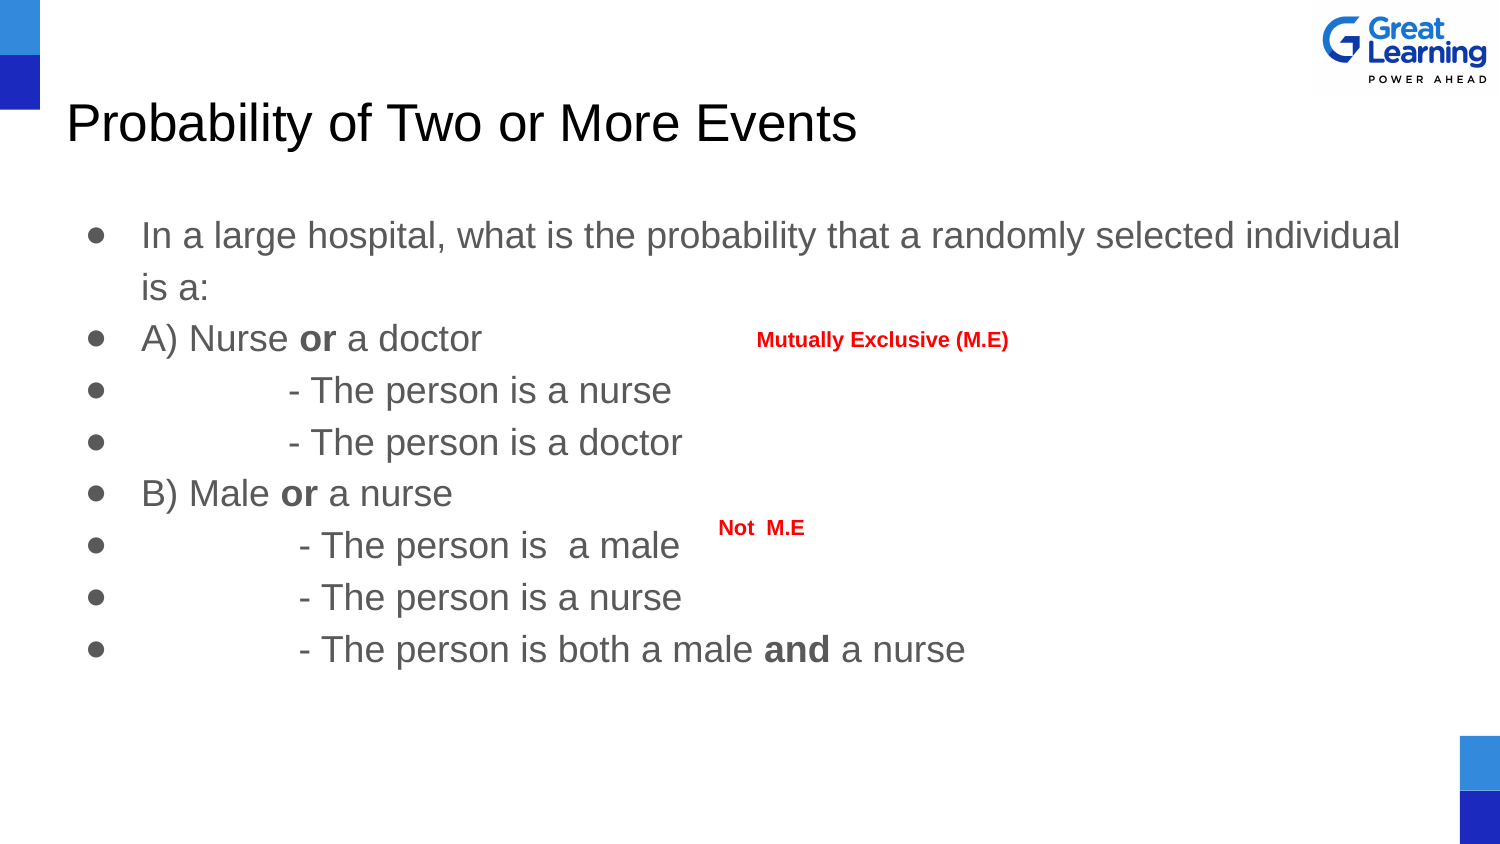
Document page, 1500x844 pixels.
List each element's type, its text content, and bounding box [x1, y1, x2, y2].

list In a large hospital, what is the probability that a randomly selected individual is a: A) Nurse or a doctor - The person is a nurse - The person is a doctor B) Male or a nurse - The person is a male - The person is a nurse - The person is both a male and a nurse [51, 189, 1449, 750]
text_box Mutually Exclusive (M.E) [741, 318, 1025, 360]
text_box Not M.E [703, 506, 820, 548]
picture [1311, 0, 1499, 98]
title Probability of Two or More Events [51, 72, 1449, 167]
